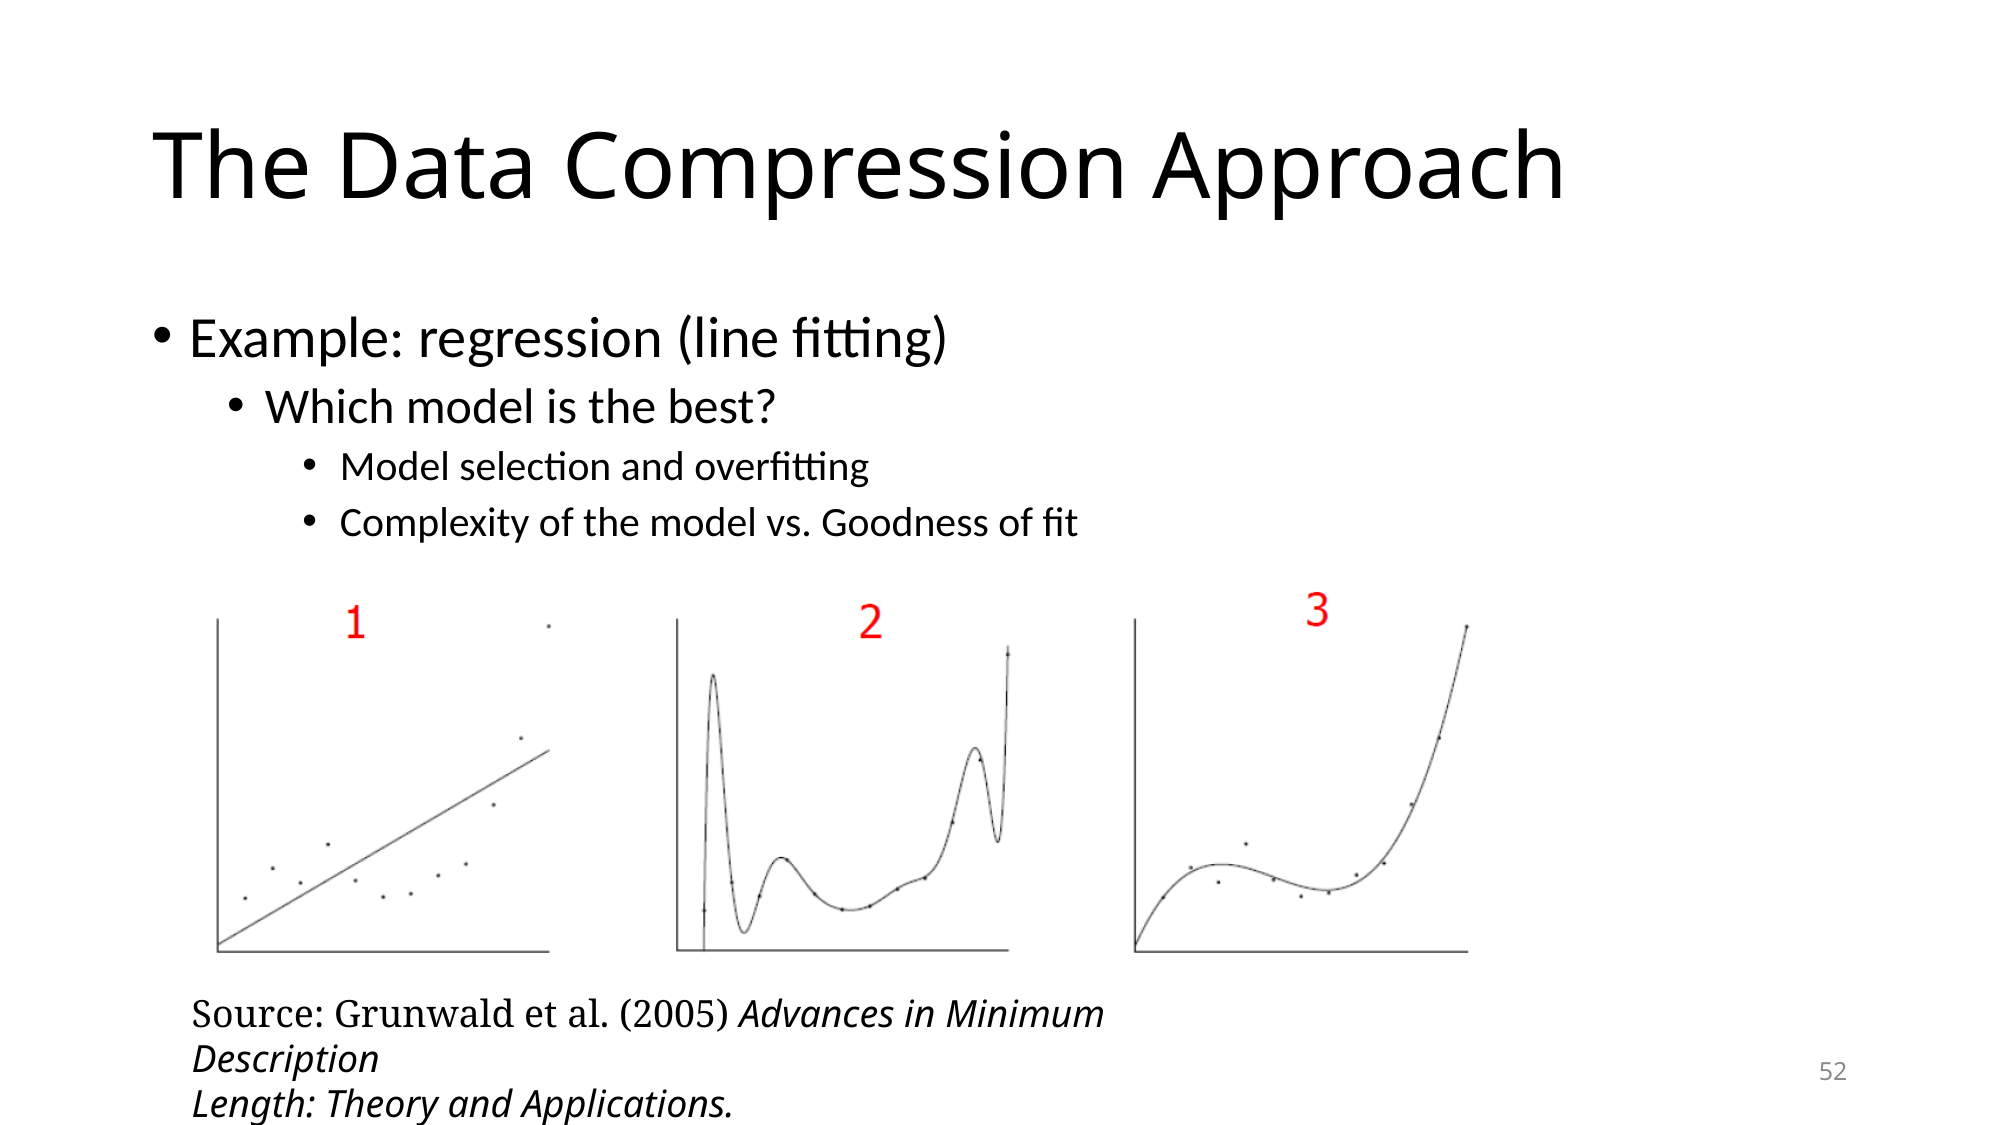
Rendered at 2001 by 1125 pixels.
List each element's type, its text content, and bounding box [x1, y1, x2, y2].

slide_number 52 [1412, 1042, 1863, 1103]
text_box Source: Grunwald et al. (2005) Advances in Minimum Description Length: Theory and Applications. [176, 982, 1177, 1125]
title The Data Compression Approach [137, 59, 1863, 278]
picture [200, 572, 1486, 974]
list Example: regression (line fitting) Which model is the best? Model selection and overfitting Complexity of the model vs. Goodness of fit [137, 299, 1863, 1014]
